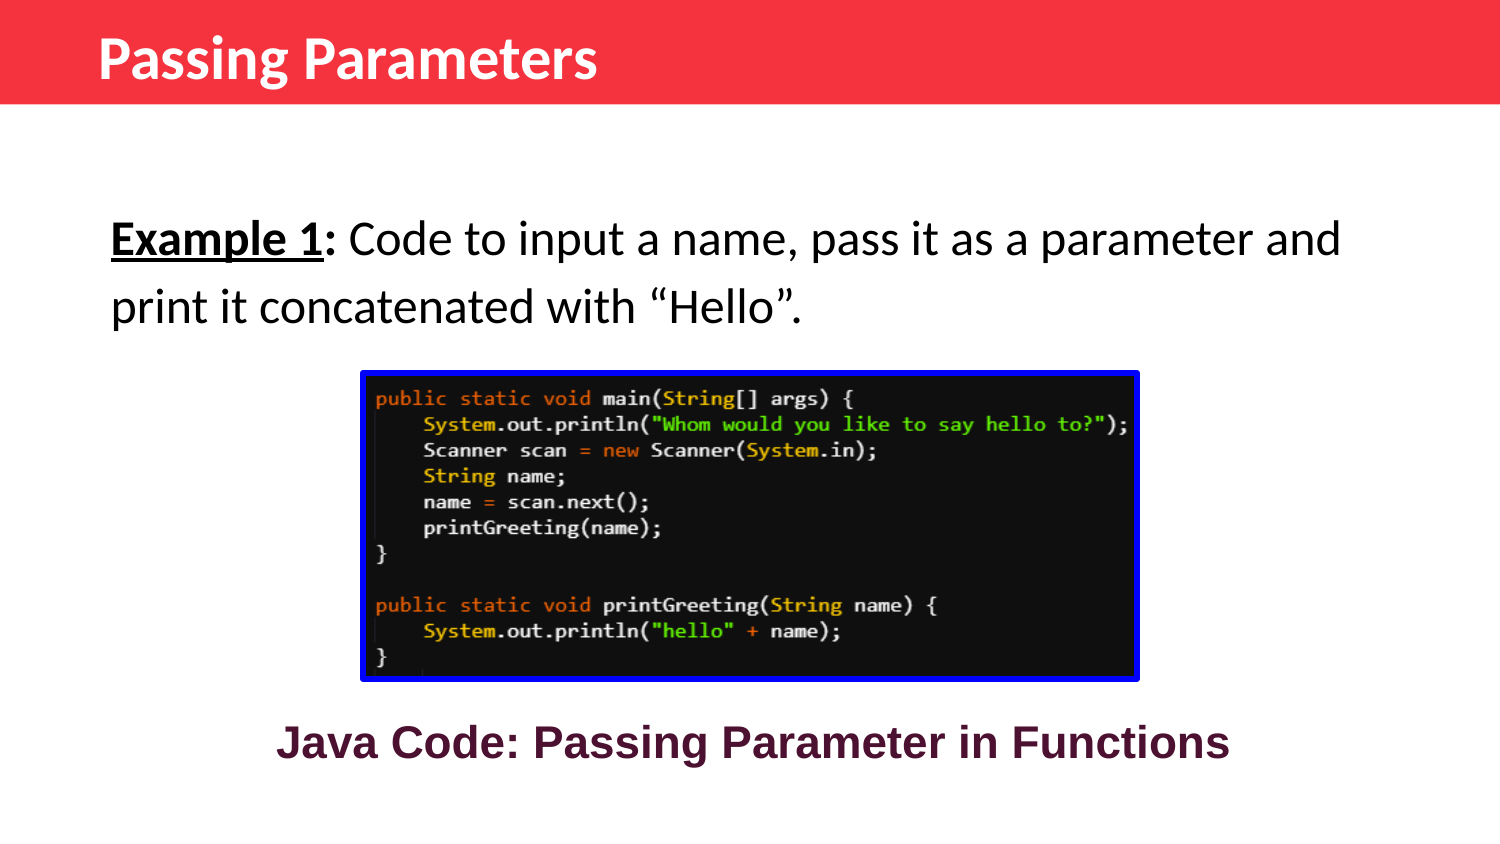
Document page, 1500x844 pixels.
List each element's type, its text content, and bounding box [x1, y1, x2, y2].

picture [365, 375, 1135, 676]
text_box Java Code: Passing Parameter in Functions [153, 697, 1354, 768]
text_box Passing Parameters [83, 2, 722, 138]
text_box Example 1: Code to input a name, pass it as a parameter and print it concatenated with “Hello”. [95, 180, 1411, 602]
text_box [0, 0, 1500, 105]
